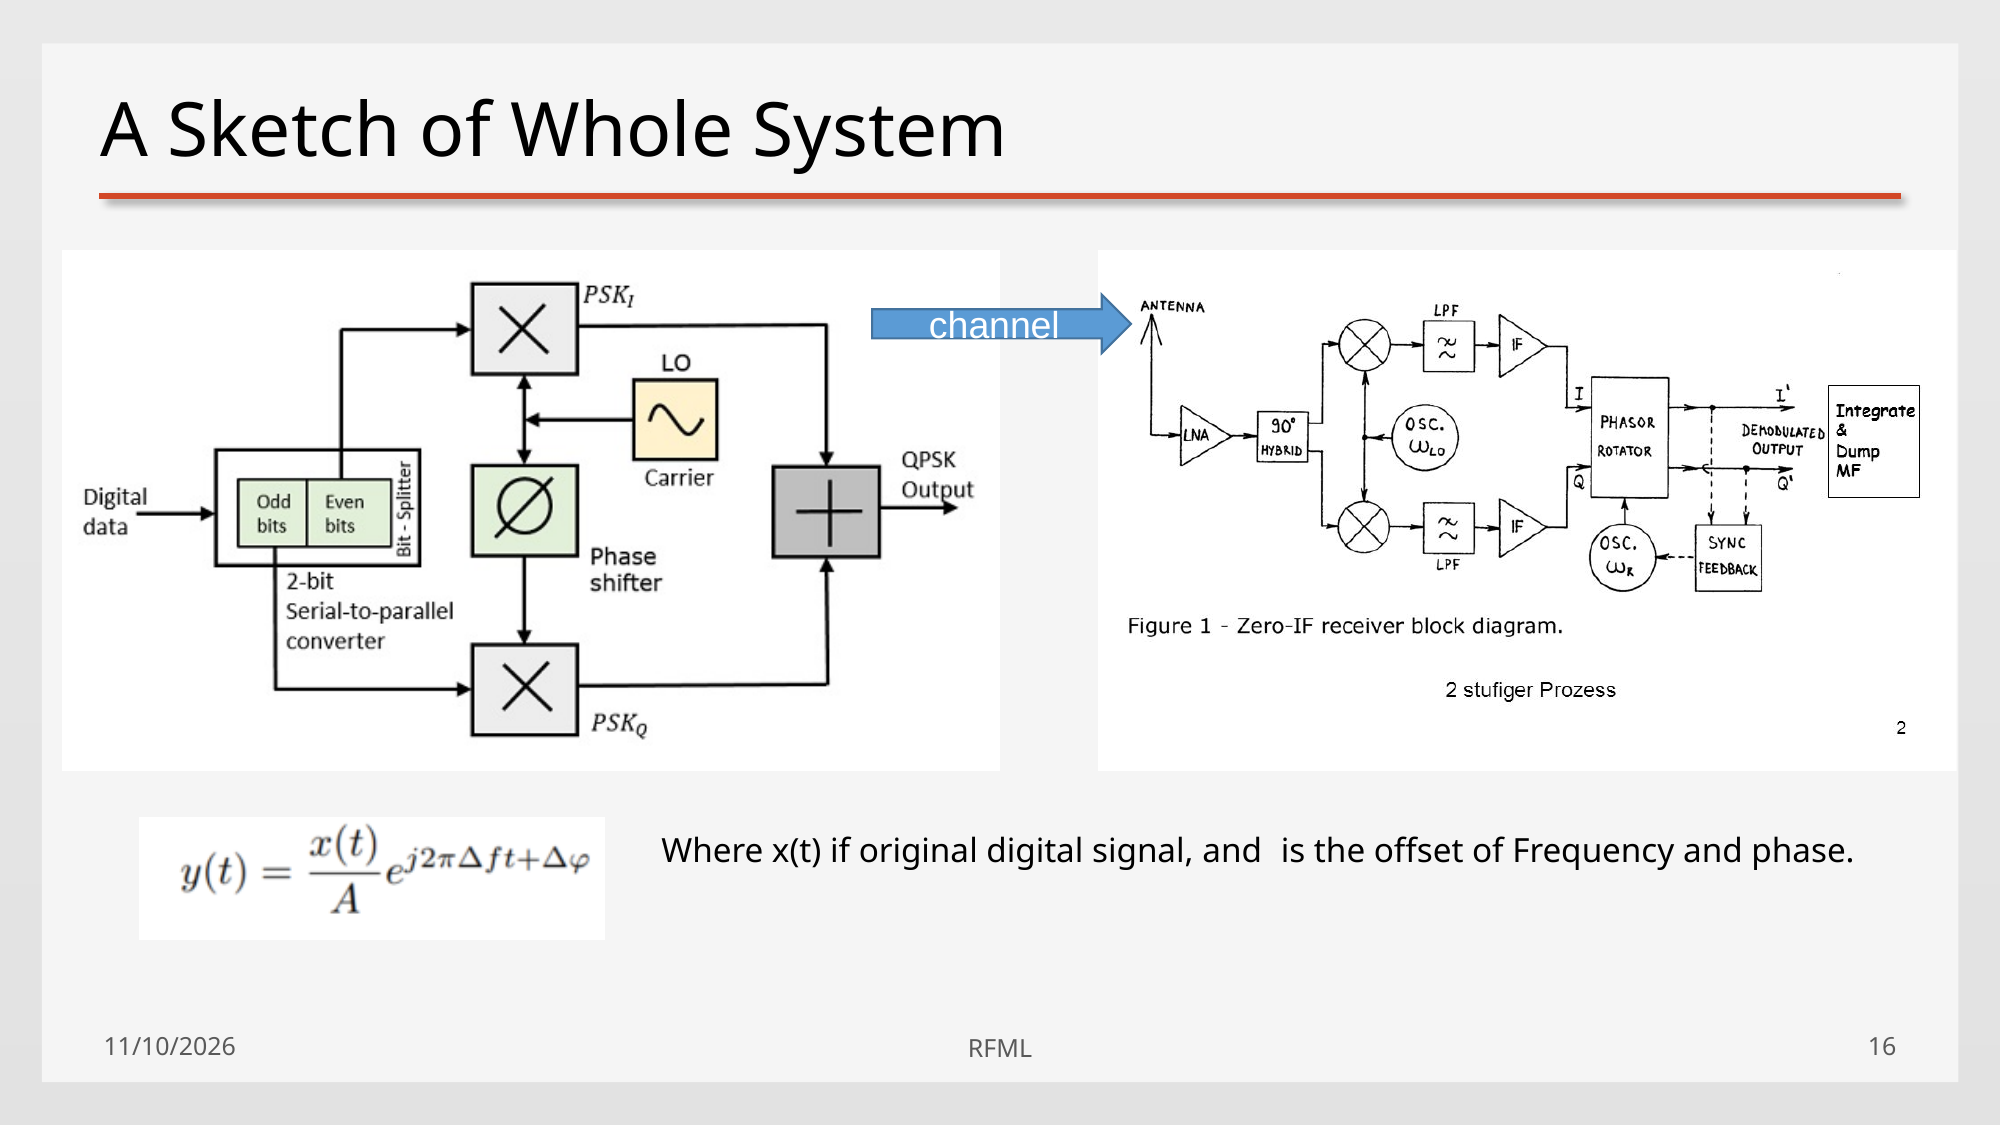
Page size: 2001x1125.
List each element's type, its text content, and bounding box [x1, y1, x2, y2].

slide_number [88, 1017, 626, 1078]
picture [1098, 250, 1957, 771]
picture [138, 817, 605, 940]
title A Sketch of Whole System [85, 73, 1214, 179]
slide_number 16 [1373, 1017, 1912, 1078]
footer RFML [762, 1017, 1238, 1078]
picture [62, 250, 1000, 771]
text_box channel [1000, 308, 1098, 340]
